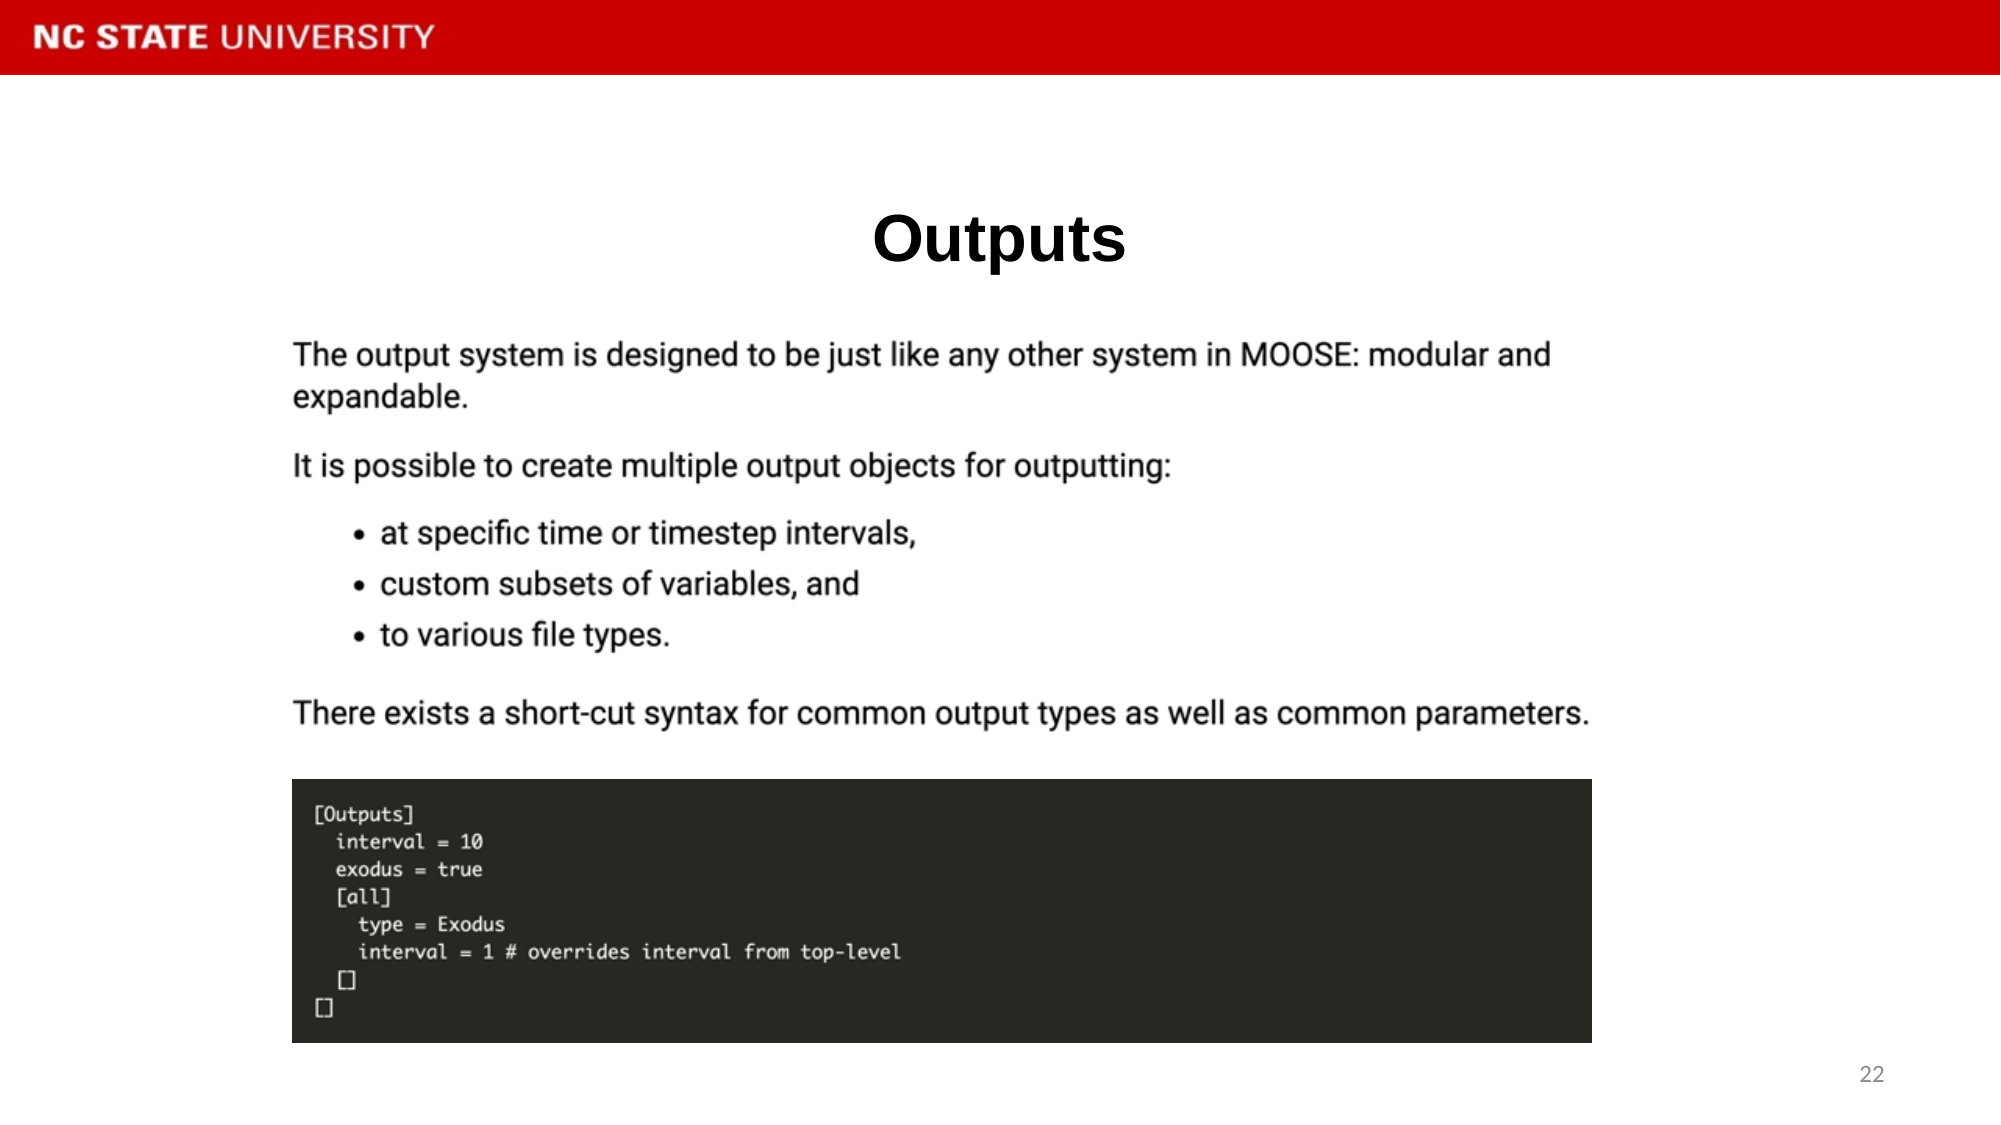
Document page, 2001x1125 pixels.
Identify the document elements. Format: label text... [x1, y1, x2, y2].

title Outputs [99, 147, 1900, 323]
picture [0, 0, 2000, 75]
slide_number 22 [1433, 1042, 1900, 1103]
picture [292, 779, 1592, 1043]
picture [273, 322, 1611, 755]
